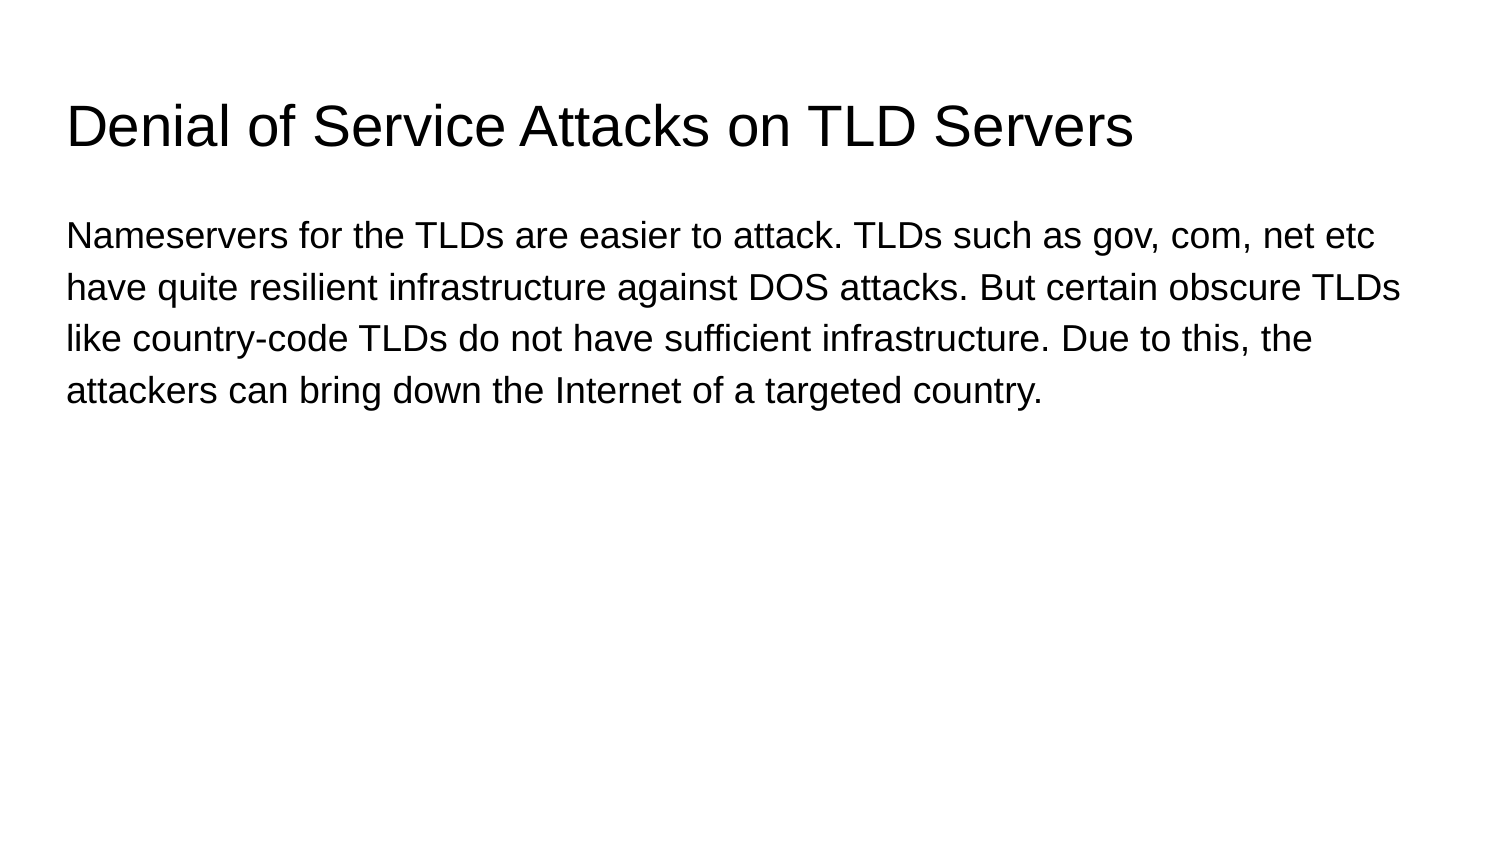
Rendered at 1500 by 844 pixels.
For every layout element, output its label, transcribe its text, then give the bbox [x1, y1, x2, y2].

title Denial of Service Attacks on TLD Servers [51, 72, 1449, 167]
list Nameservers for the TLDs are easier to attack. TLDs such as gov, com, net etc have quite resilient infrastructure against DOS attacks. But certain obscure TLDs like country-code TLDs do not have sufficient infrastructure. Due to this, the attackers can bring down the Internet of a targeted country. [51, 189, 1449, 750]
